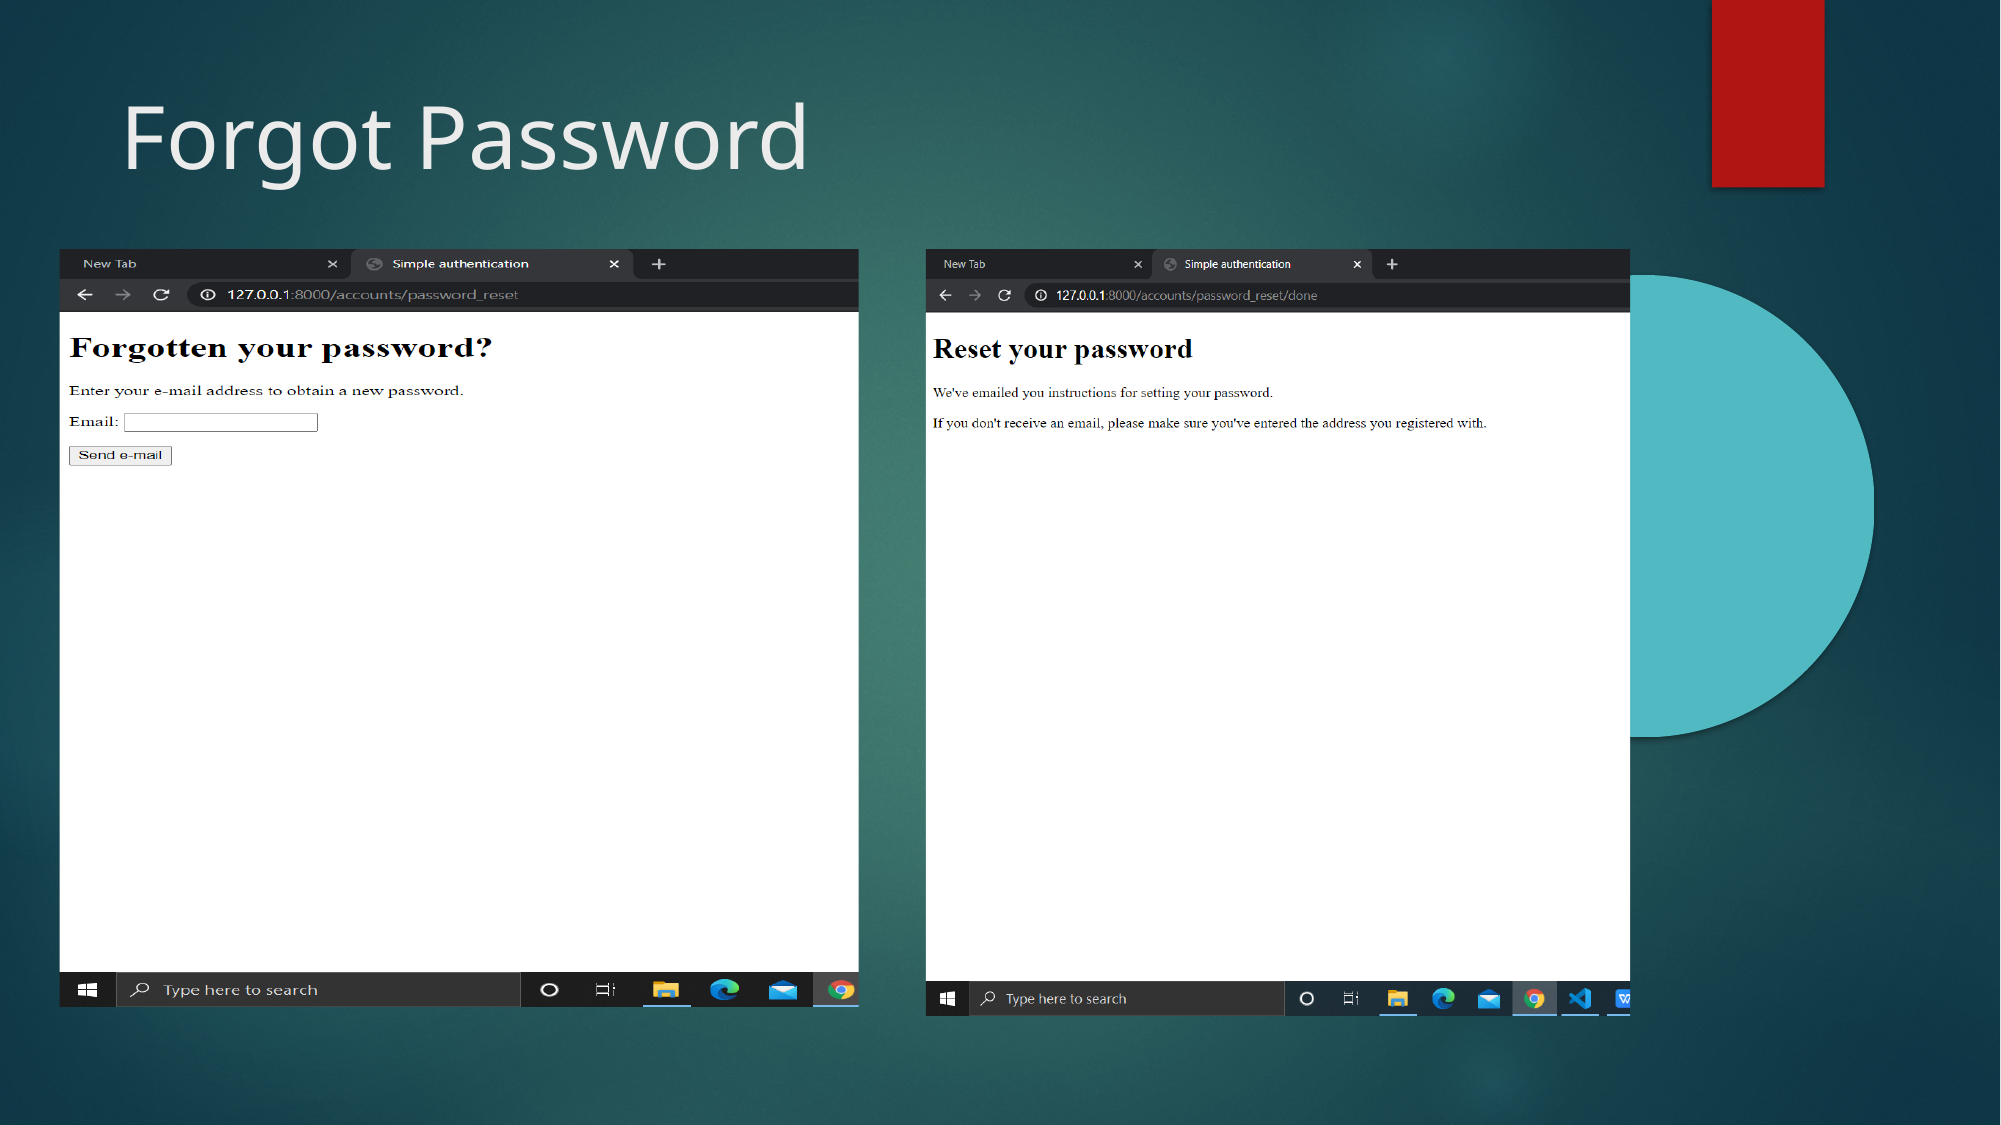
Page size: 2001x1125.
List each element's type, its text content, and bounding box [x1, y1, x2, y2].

picture [0, 0, 2001, 1125]
text_box Forgot Password [105, 74, 1649, 304]
